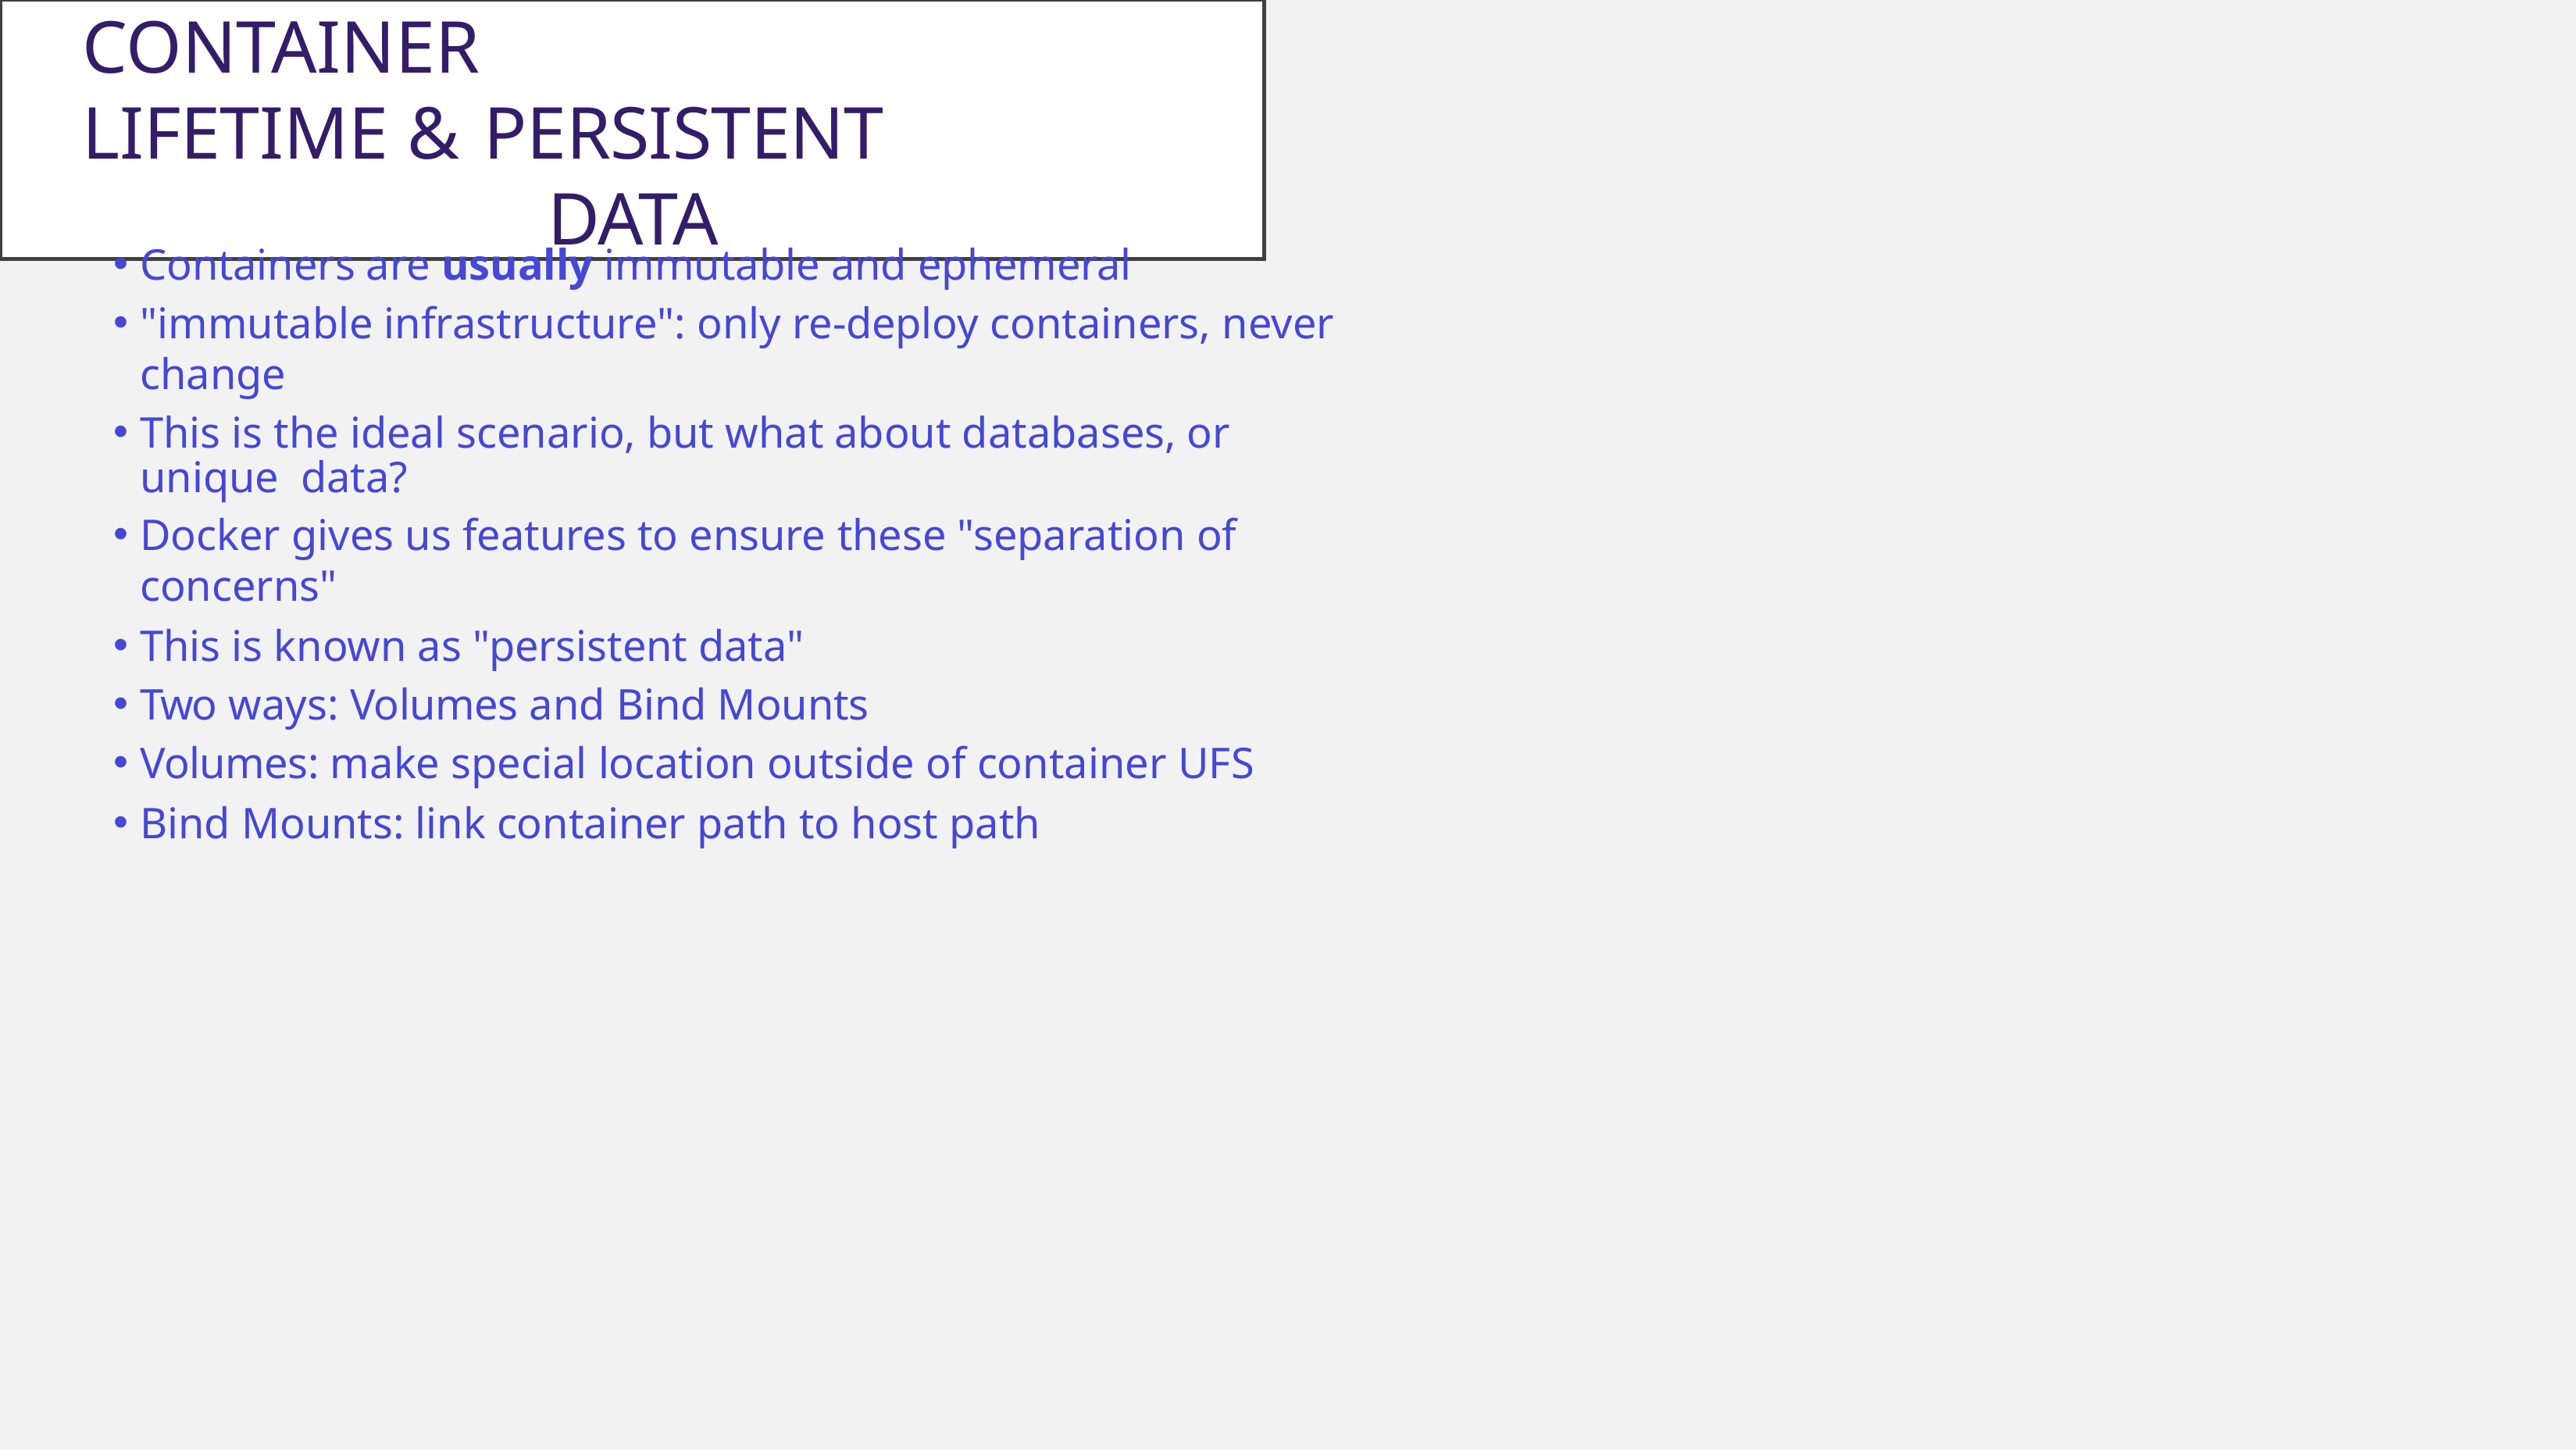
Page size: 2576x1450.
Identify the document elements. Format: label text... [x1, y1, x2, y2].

text_box Containers are usually immutable and ephemeral "immutable infrastructure": only re-deploy containers, never change This is the ideal scenario, but what about databases, or unique data? Docker gives us features to ensure these "separation of concerns" This is known as "persistent data" Two ways: Volumes and Bind Mounts Volumes: make special location outside of container UFS Bind Mounts: link container path to host path [112, 228, 1444, 848]
title Container Lifetime & Persistent Data [0, 0, 1266, 261]
